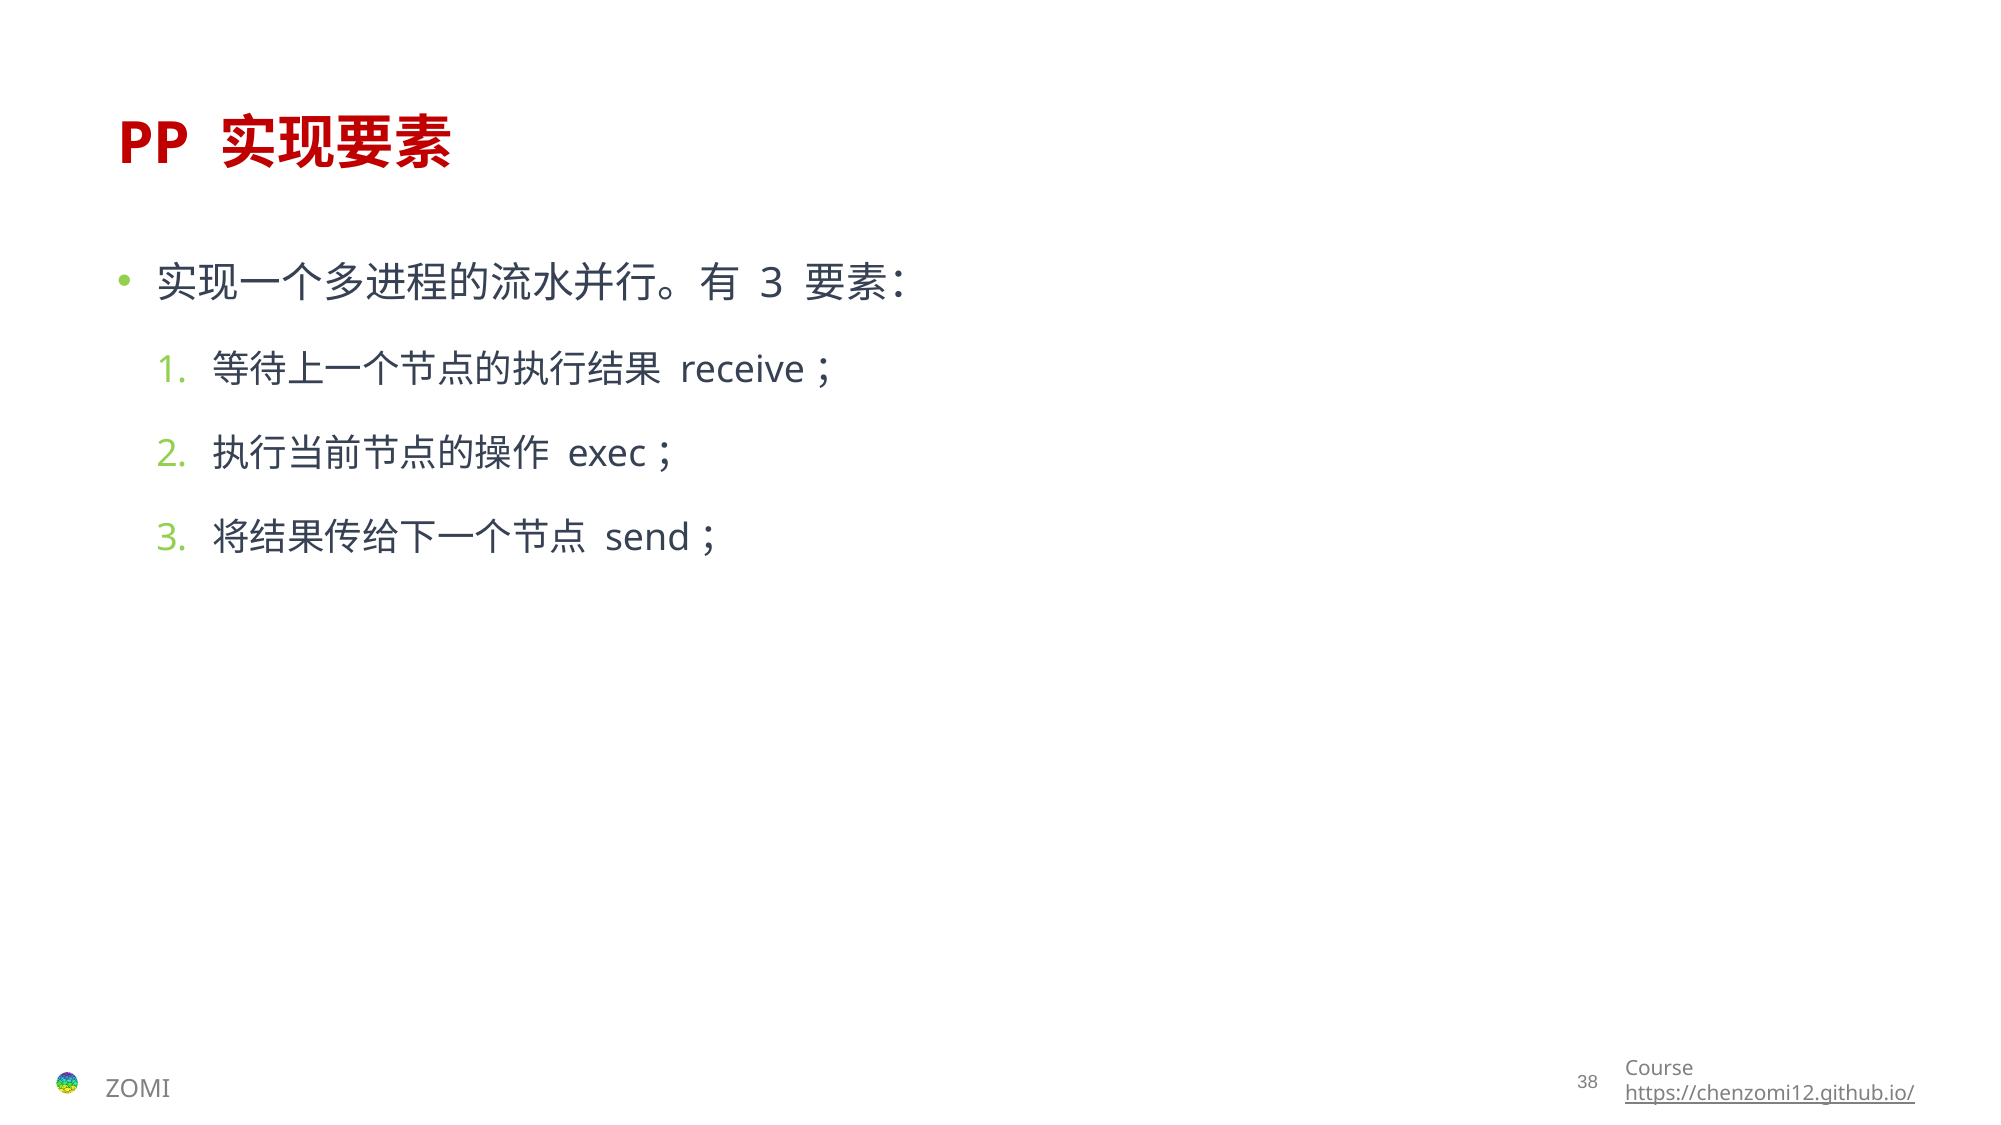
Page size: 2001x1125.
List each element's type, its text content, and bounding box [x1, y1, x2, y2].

list 实现一个多进程的流水并行。有 3 要素： 等待上一个节点的执行结果 receive； 执行当前节点的操作 exec； 将结果传给下一个节点 send； [102, 223, 1901, 1043]
picture [57, 1073, 77, 1093]
title PP 实现要素 [102, 91, 1901, 189]
